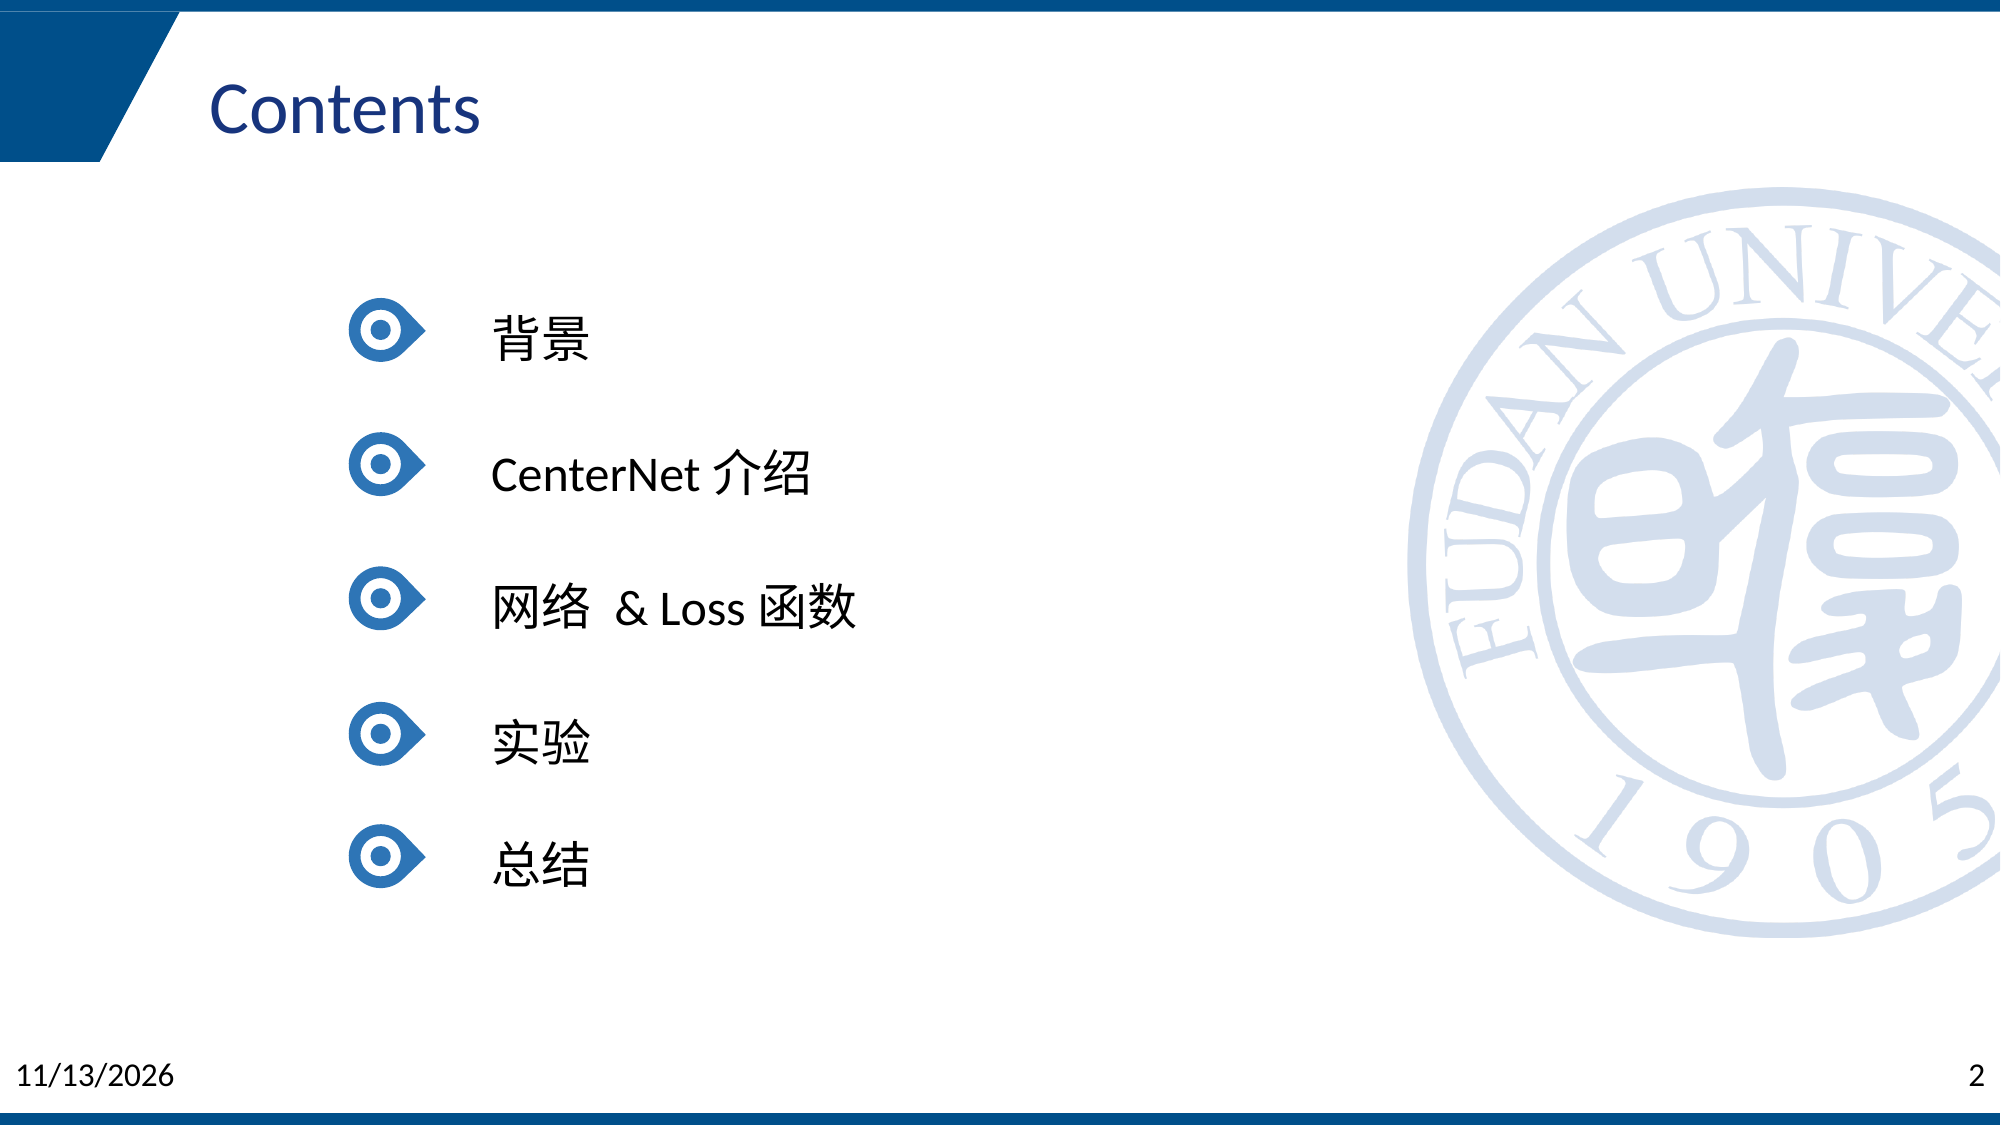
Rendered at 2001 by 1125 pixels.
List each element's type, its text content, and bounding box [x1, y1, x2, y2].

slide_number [0, 1042, 450, 1103]
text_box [348, 566, 1812, 644]
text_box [348, 297, 1812, 376]
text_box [348, 701, 1812, 780]
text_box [348, 432, 1812, 510]
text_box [348, 824, 1812, 902]
text_box Contents [194, 50, 766, 156]
slide_number 2 [1550, 1042, 2000, 1103]
